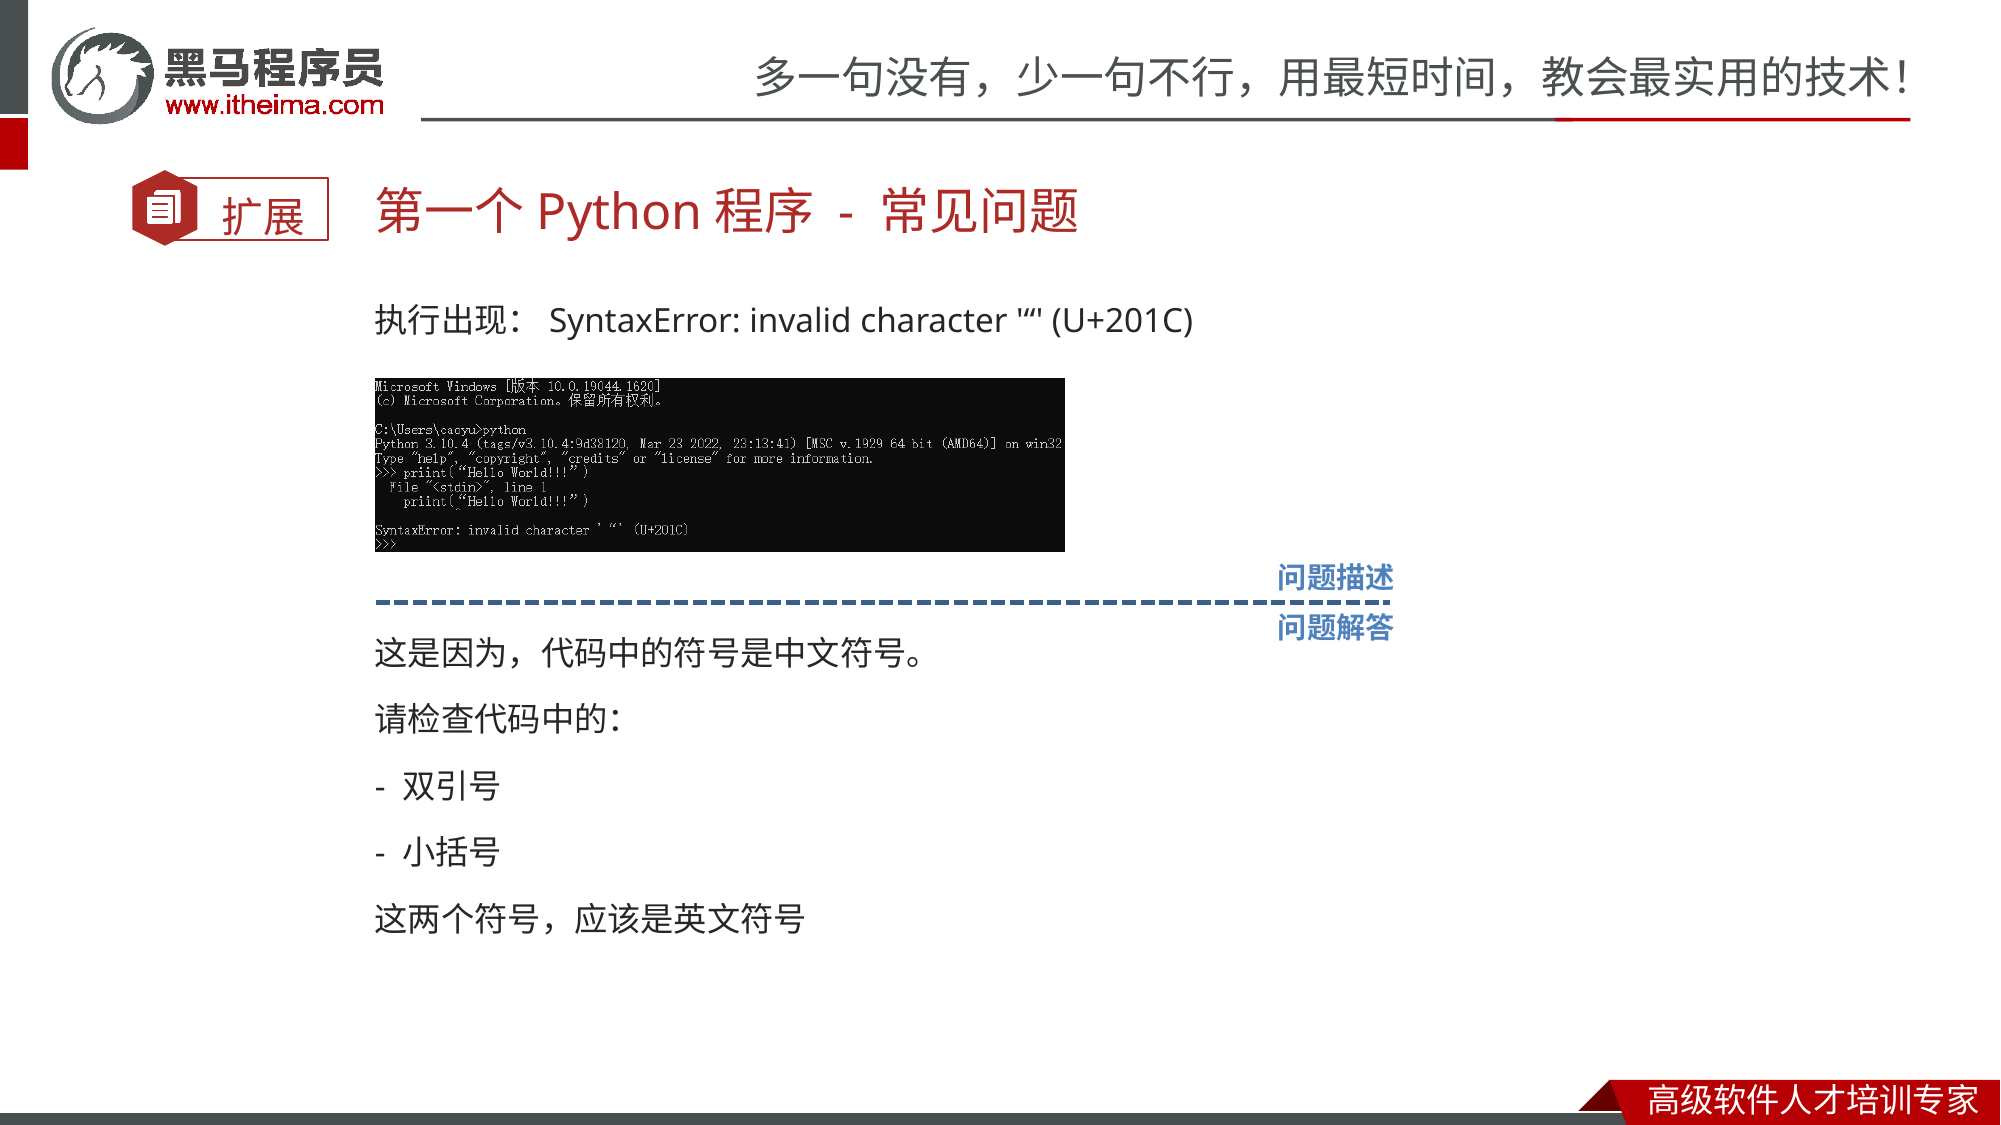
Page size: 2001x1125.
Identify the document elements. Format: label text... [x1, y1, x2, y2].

list 第一个Python程序 - 常见问题 [360, 166, 1872, 252]
list 执行出现：SyntaxError: invalid character '“' (U+201C) 这是因为，代码中的符号是中文符号。 请检查代码中的： - 双引号 - 小括号 这两个符号，应该是英文符号 [360, 271, 1872, 964]
picture [147, 190, 181, 224]
picture [50, 26, 384, 125]
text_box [375, 551, 1411, 653]
picture [375, 378, 1065, 553]
